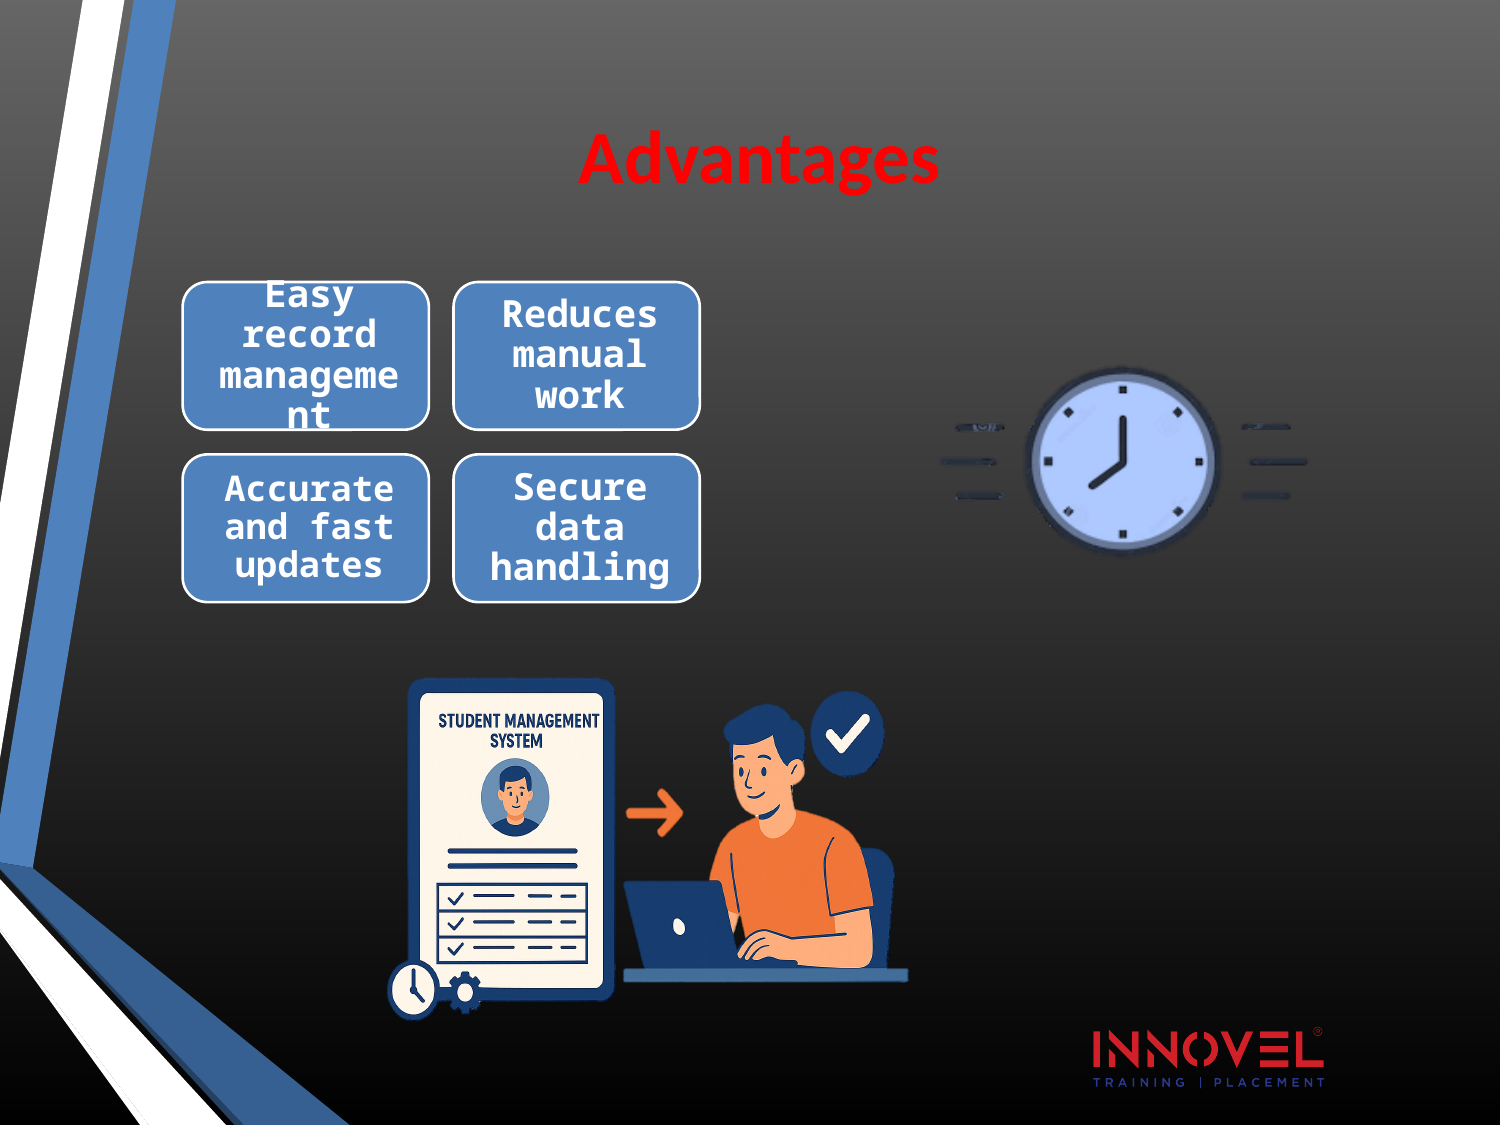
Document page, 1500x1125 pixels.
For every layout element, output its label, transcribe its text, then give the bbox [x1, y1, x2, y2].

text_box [182, 275, 701, 609]
picture [1079, 997, 1337, 1118]
picture [369, 669, 941, 1025]
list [899, 345, 1337, 566]
title Advantages [182, 122, 1337, 206]
